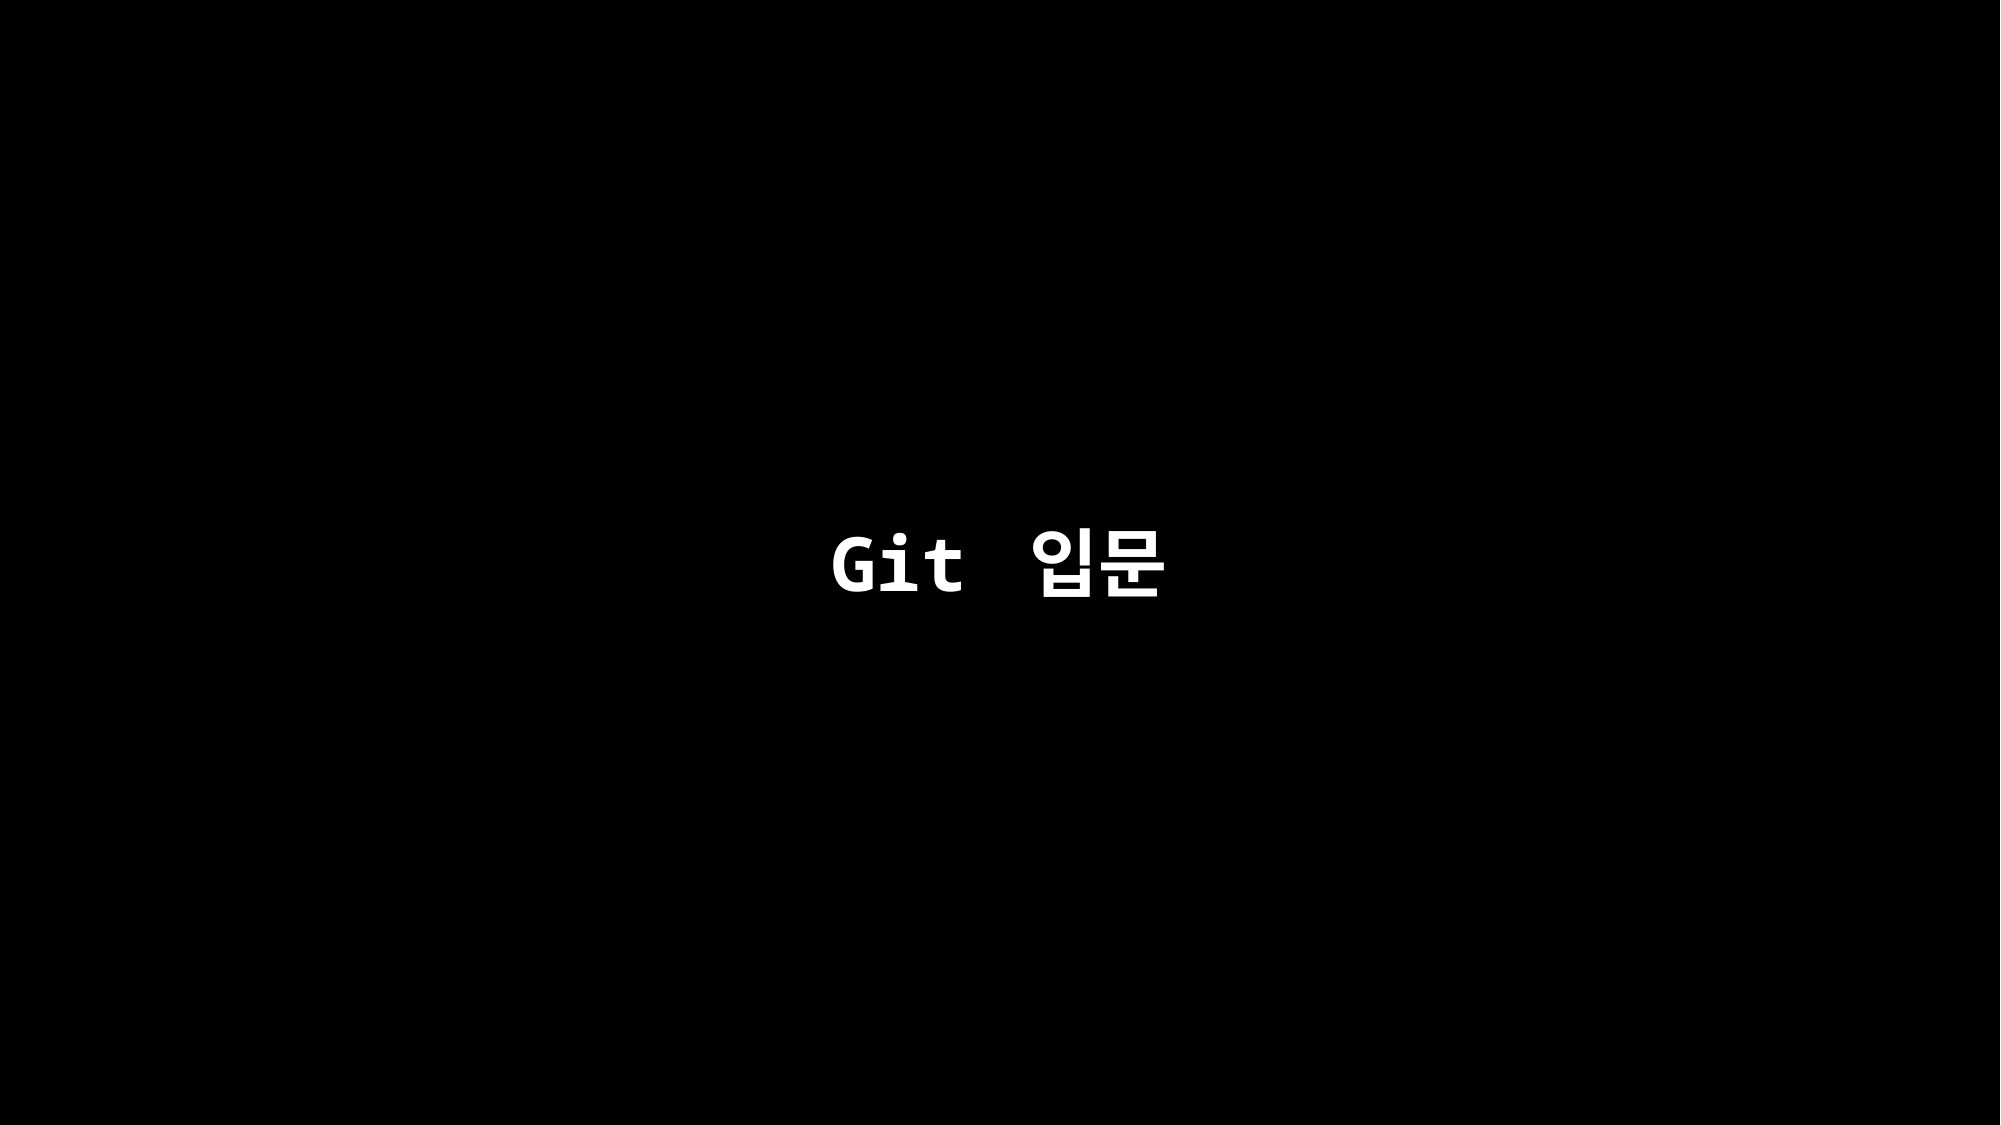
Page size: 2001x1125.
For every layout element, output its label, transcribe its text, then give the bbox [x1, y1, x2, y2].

text_box Git 입문 [580, 509, 1419, 615]
